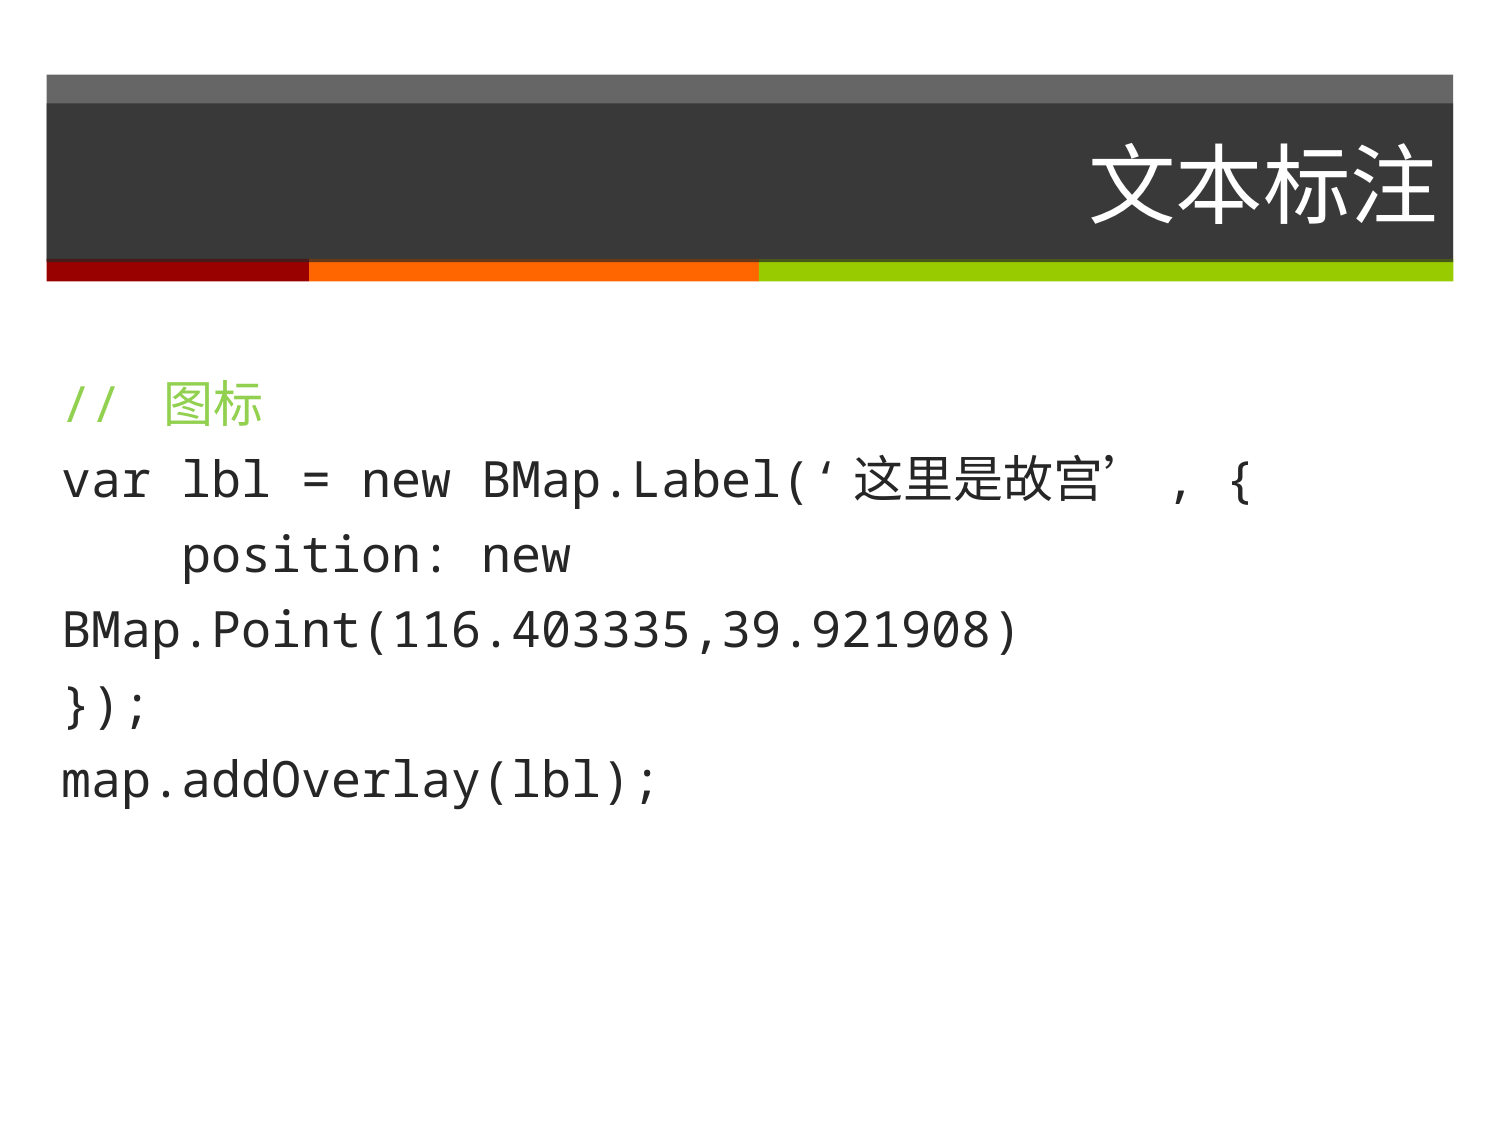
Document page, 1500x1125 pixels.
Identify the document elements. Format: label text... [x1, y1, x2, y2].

list // 图标 var lbl = new BMap.Label(‘这里是故宫’, { position: new BMap.Point(116.403335,39.921908) }); map.addOverlay(lbl); [46, 350, 1454, 1094]
title 文本标注 [46, 103, 1454, 263]
